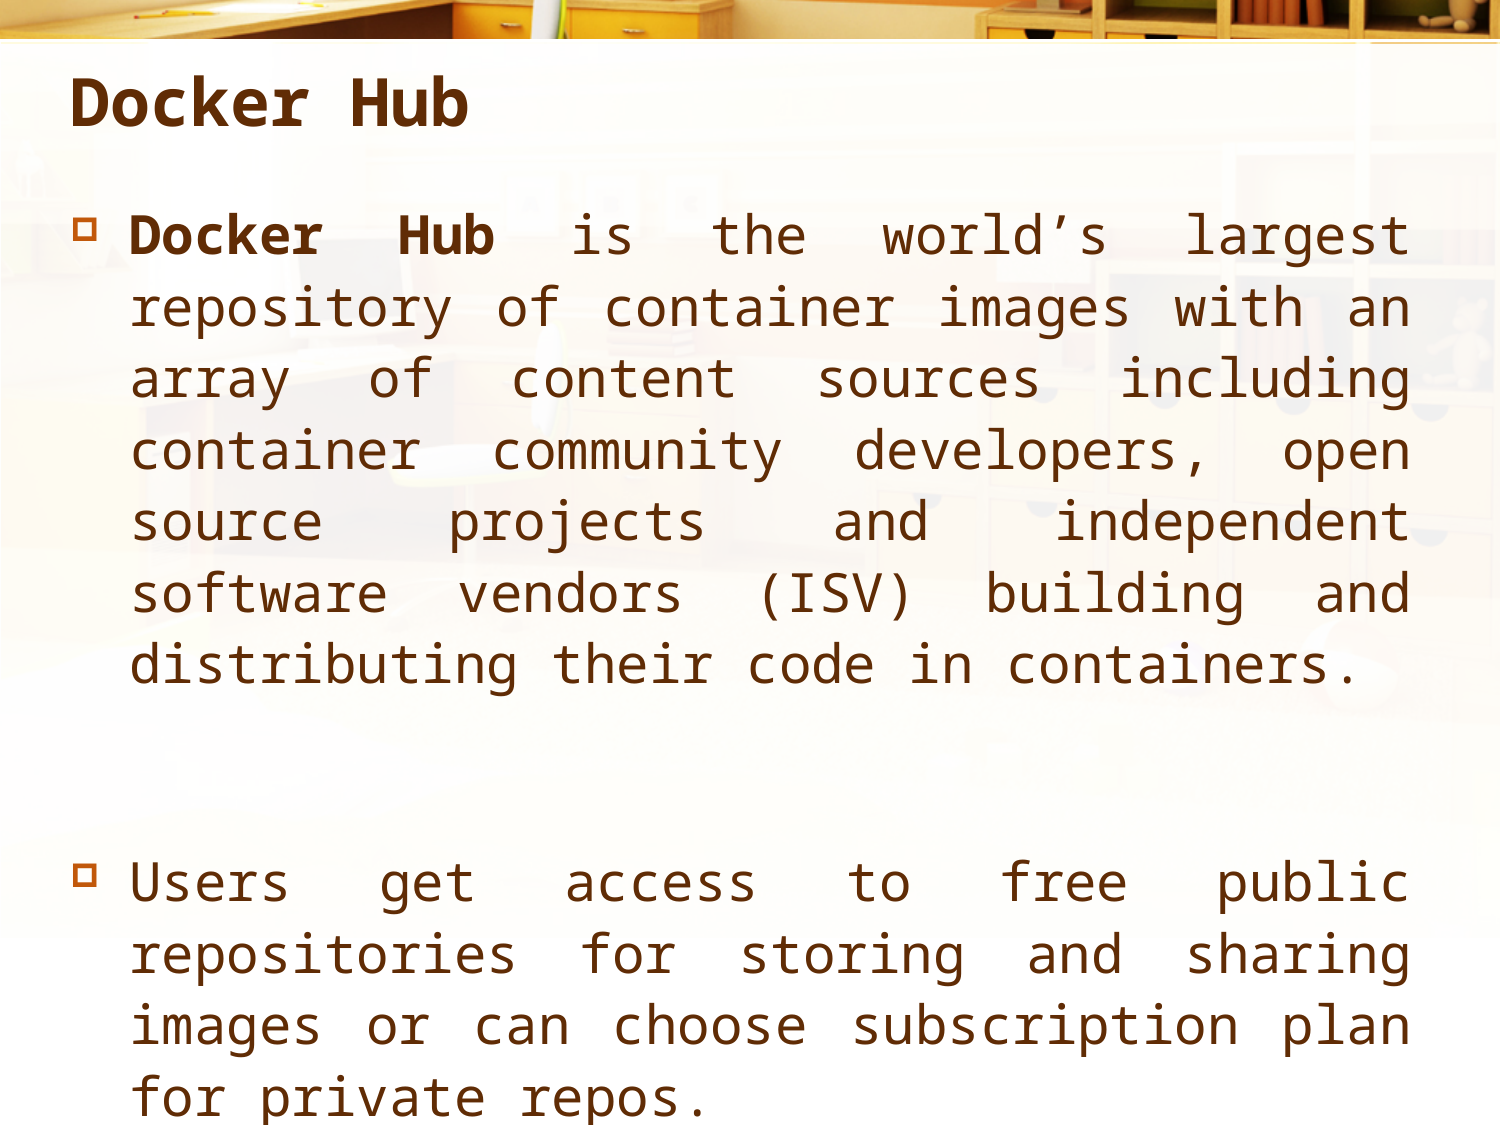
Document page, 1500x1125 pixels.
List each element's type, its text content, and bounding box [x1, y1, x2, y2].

title Docker Hub [55, 42, 1430, 149]
picture [0, 0, 1500, 39]
list Docker Hub is the world’s largest repository of container images with an array of content sources including container community developers, open source projects and independent software vendors (ISV) building and distributing their code in containers. Users get access to free public repositories for storing and sharing images or can choose subscription plan for private repos. [55, 186, 1428, 1040]
